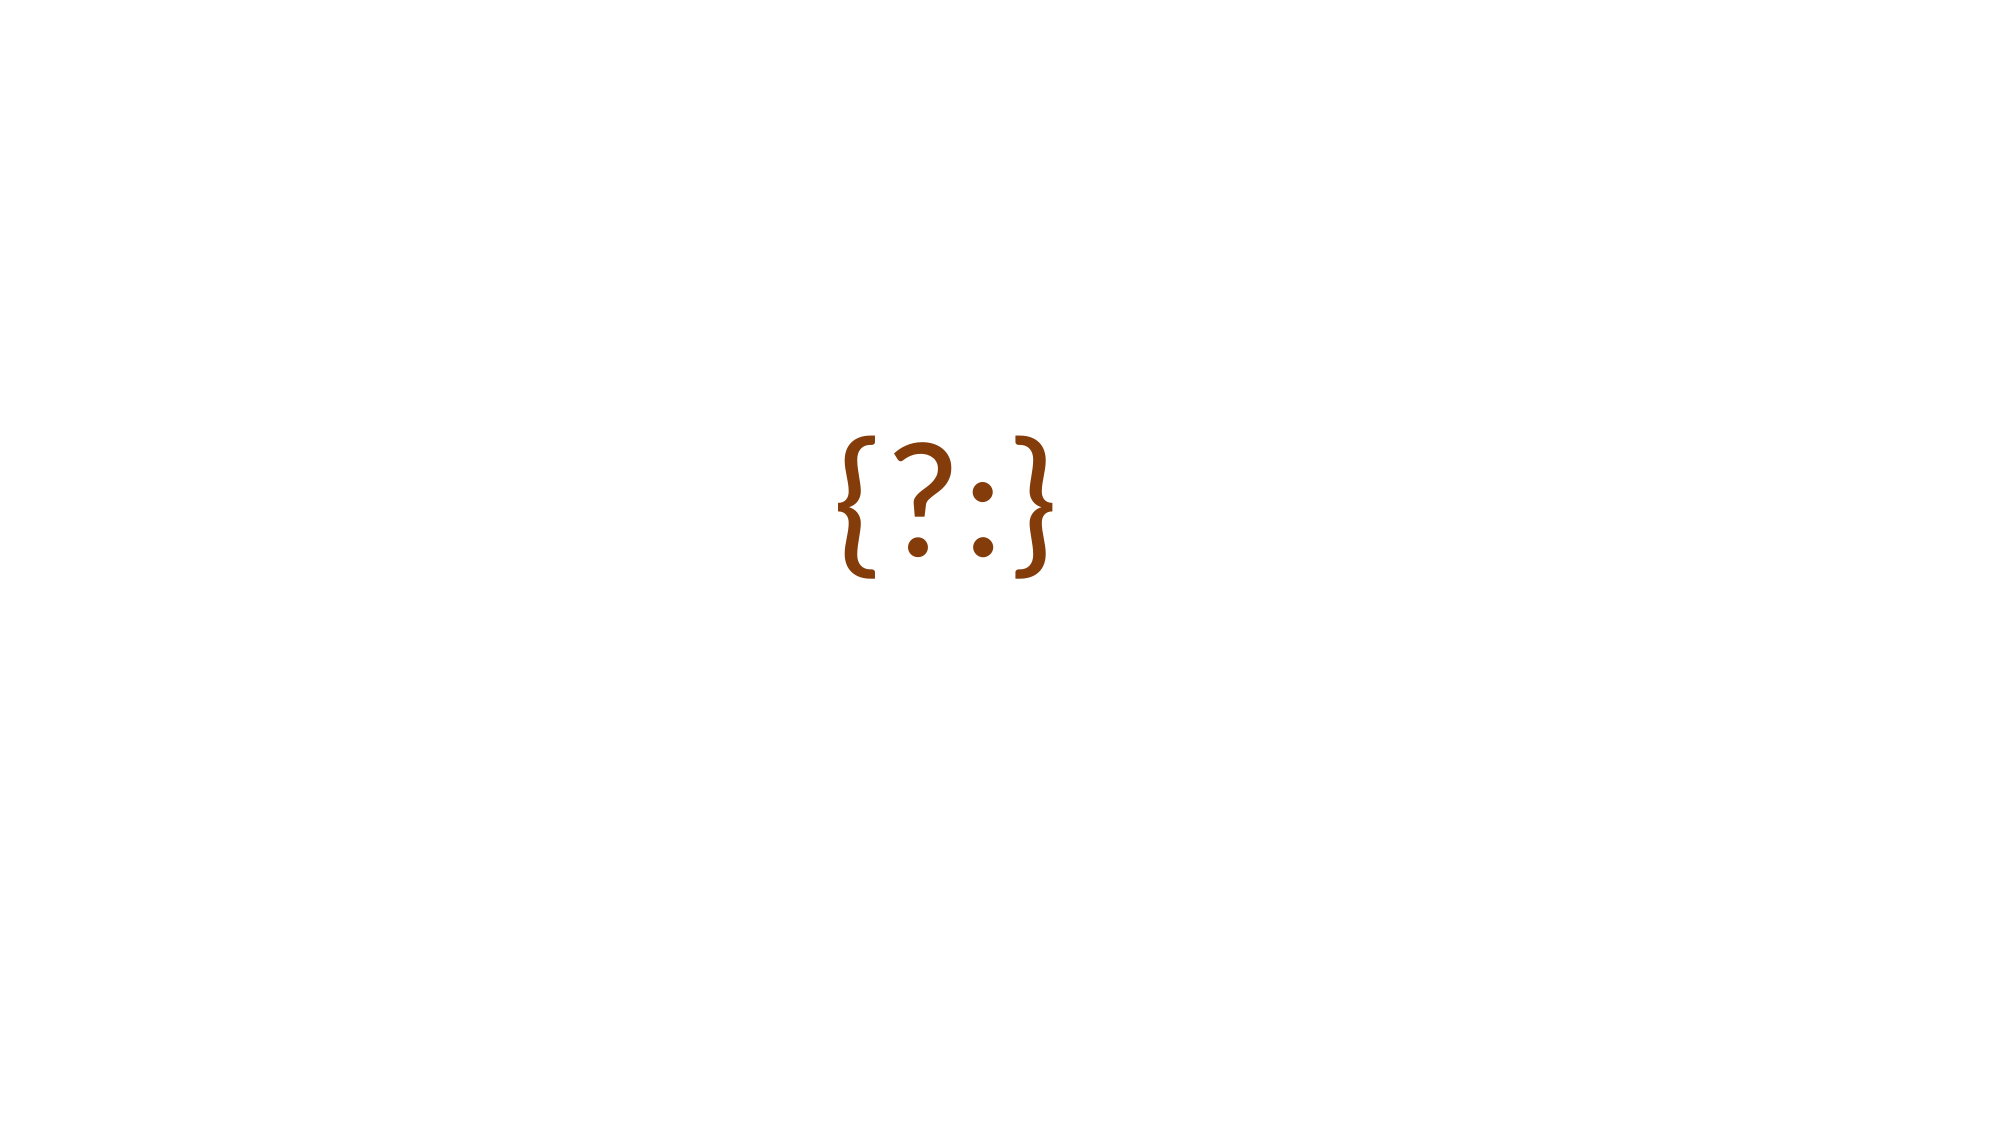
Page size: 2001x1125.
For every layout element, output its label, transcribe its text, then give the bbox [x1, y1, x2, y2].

text_box {?:} [817, 382, 1075, 598]
